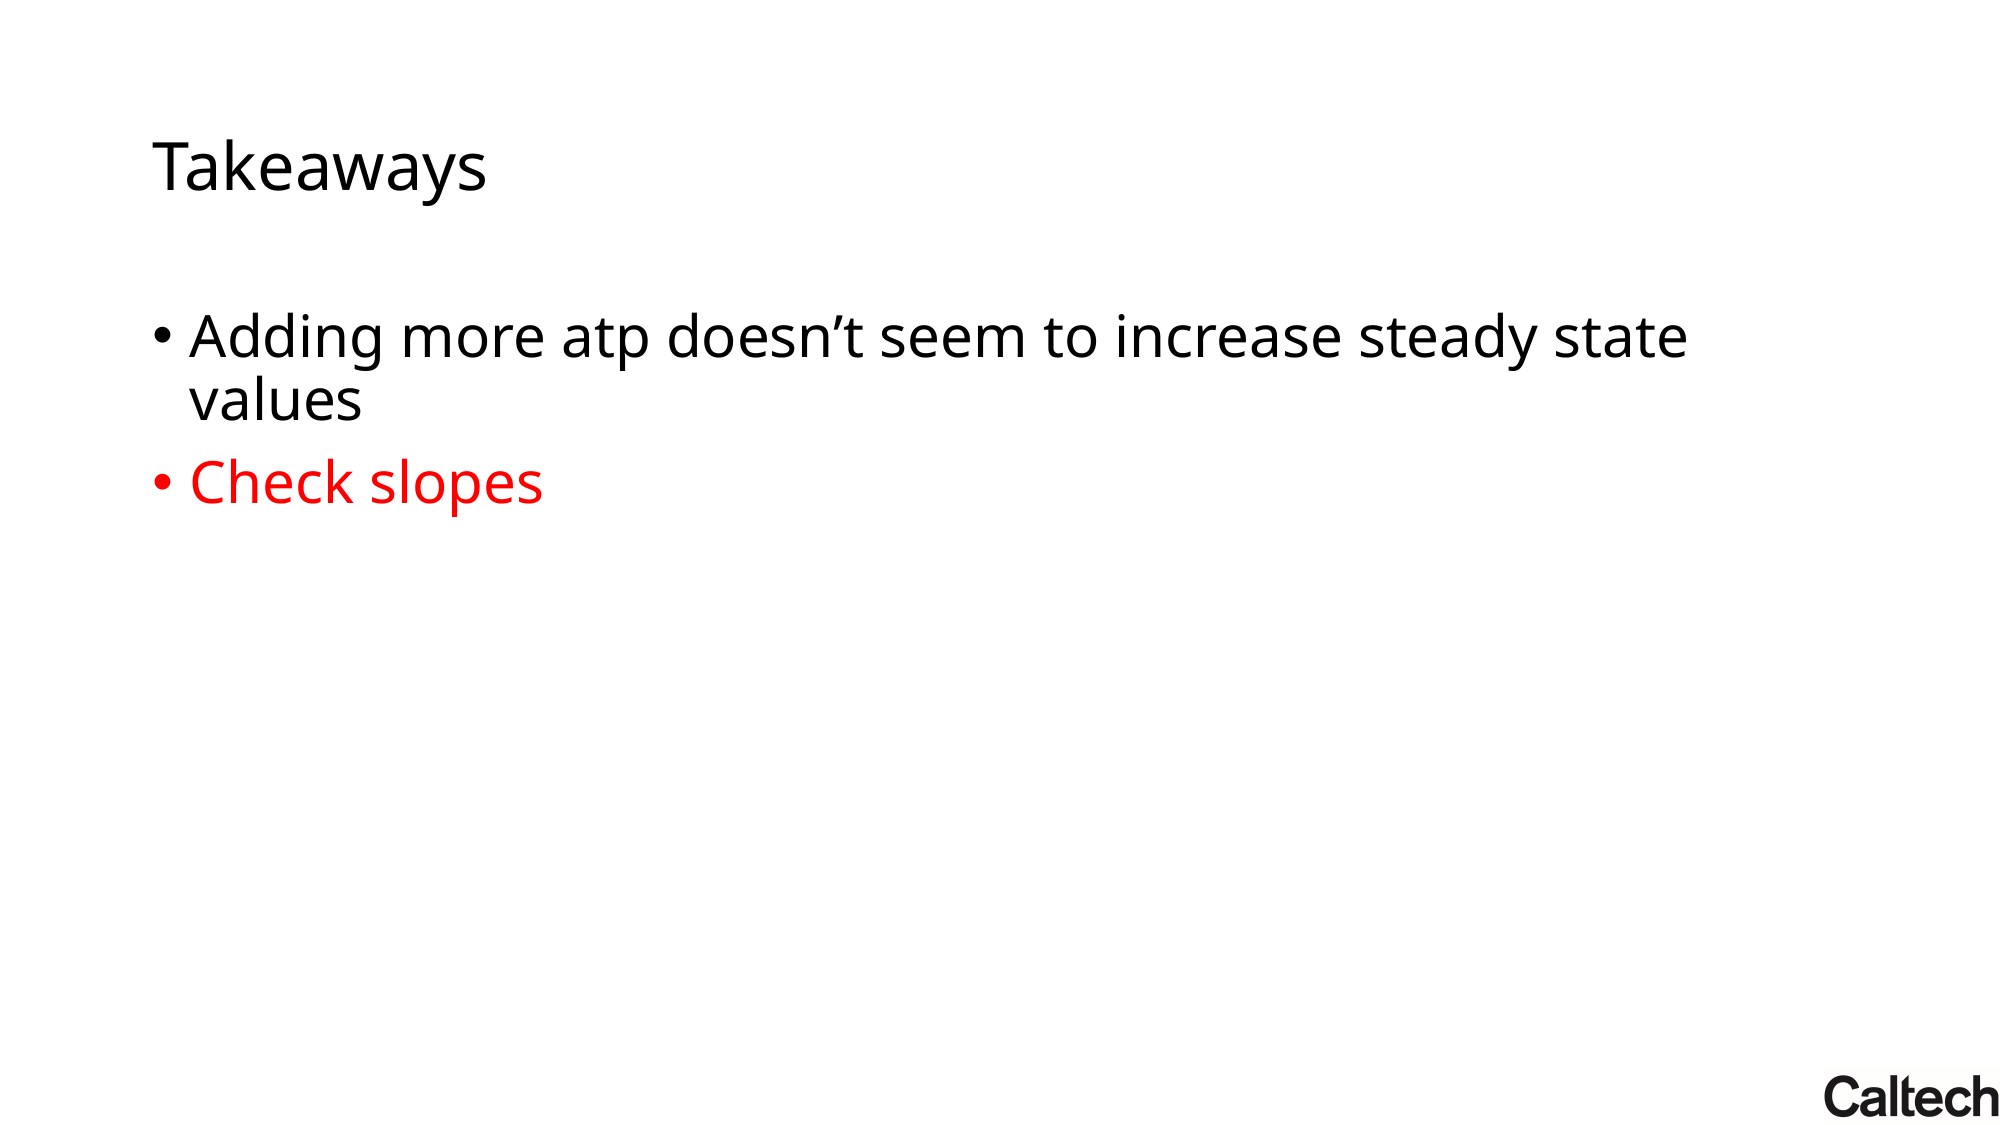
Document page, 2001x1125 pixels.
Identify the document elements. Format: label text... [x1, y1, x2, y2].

picture [1823, 1068, 2000, 1125]
title Takeaways [137, 59, 1863, 278]
list Adding more atp doesn’t seem to increase steady state values Check slopes [137, 299, 1863, 1014]
